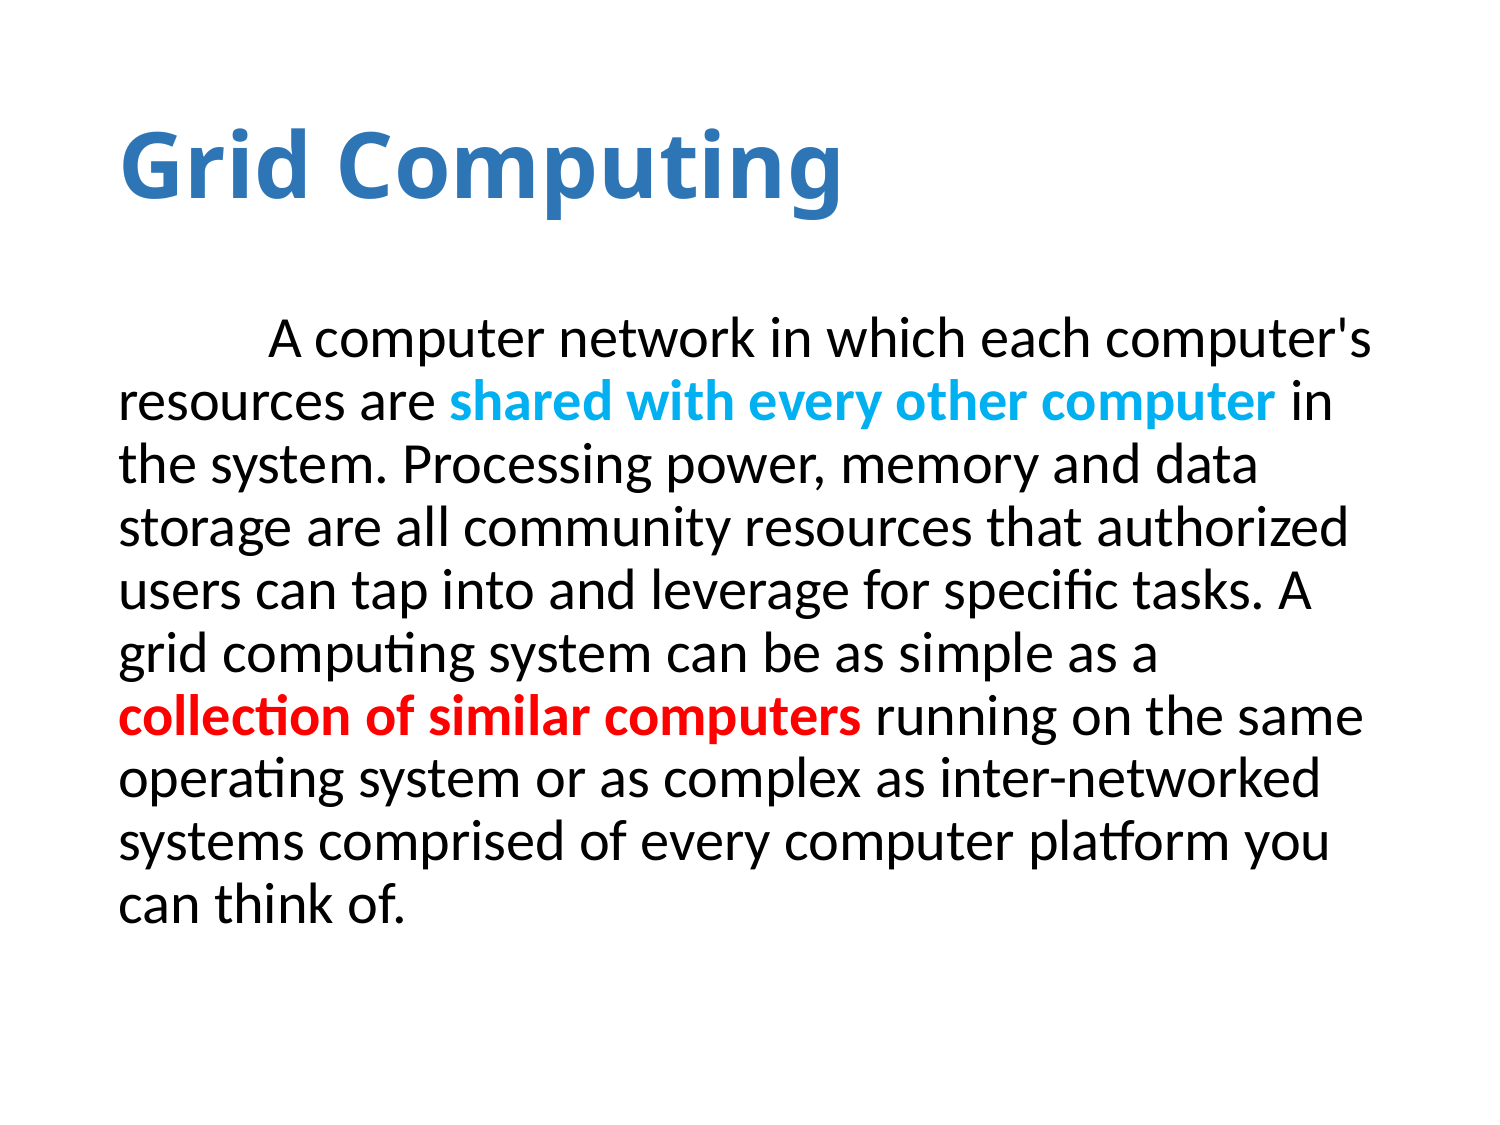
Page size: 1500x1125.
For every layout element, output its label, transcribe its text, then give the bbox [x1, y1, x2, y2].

title Grid Computing [103, 59, 1397, 278]
list A computer network in which each computer's resources are shared with every other computer in the system. Processing power, memory and data storage are all community resources that authorized users can tap into and leverage for specific tasks. A grid computing system can be as simple as a collection of similar computers running on the same operating system or as complex as inter-networked systems comprised of every computer platform you can think of. [103, 299, 1397, 1014]
